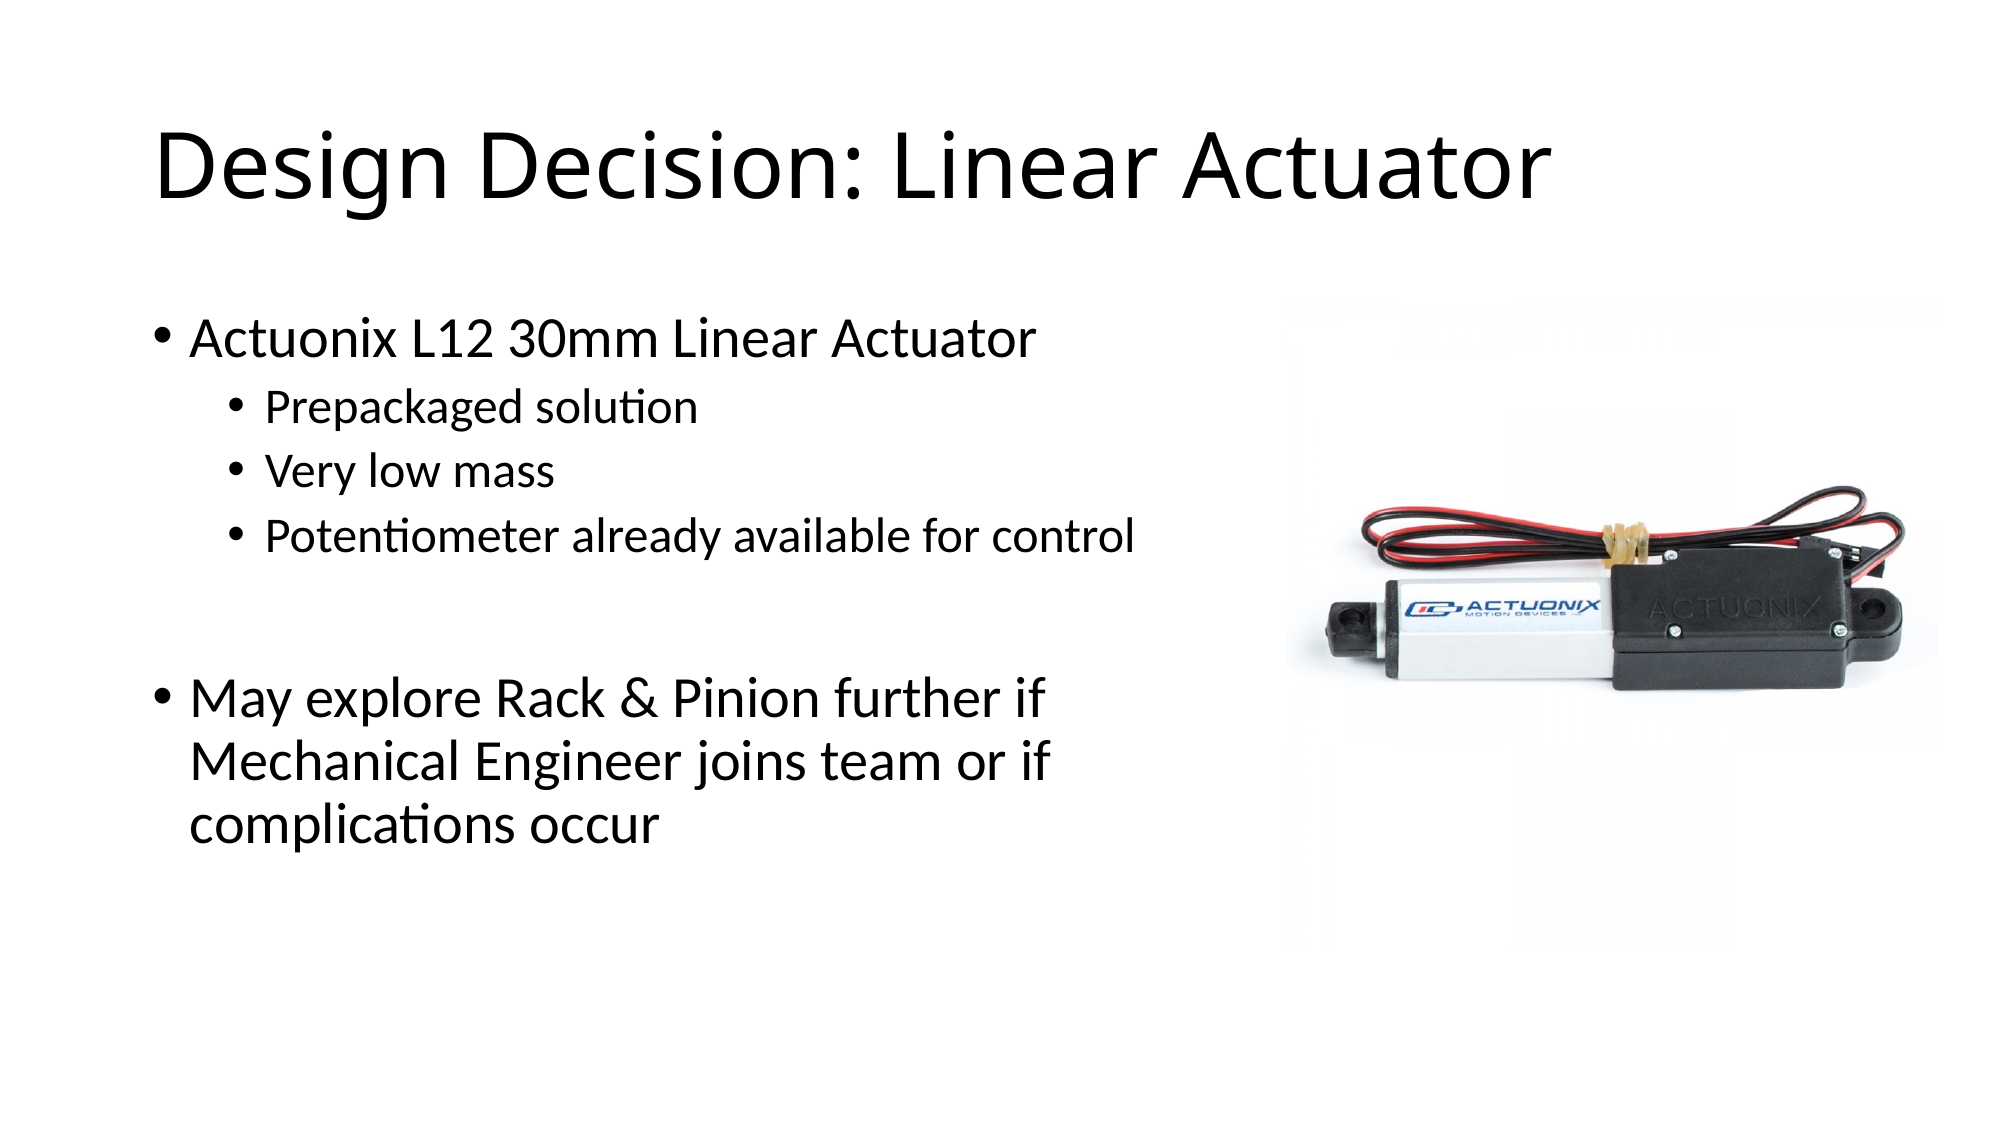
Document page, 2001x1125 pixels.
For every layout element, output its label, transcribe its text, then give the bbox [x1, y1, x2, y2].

title Design Decision: Linear Actuator [137, 59, 1863, 278]
picture [1286, 299, 1938, 951]
list Actuonix L12 30mm Linear Actuator Prepackaged solution Very low mass Potentiometer already available for control May explore Rack & Pinion further if Mechanical Engineer joins team or if complications occur [137, 299, 1287, 1014]
